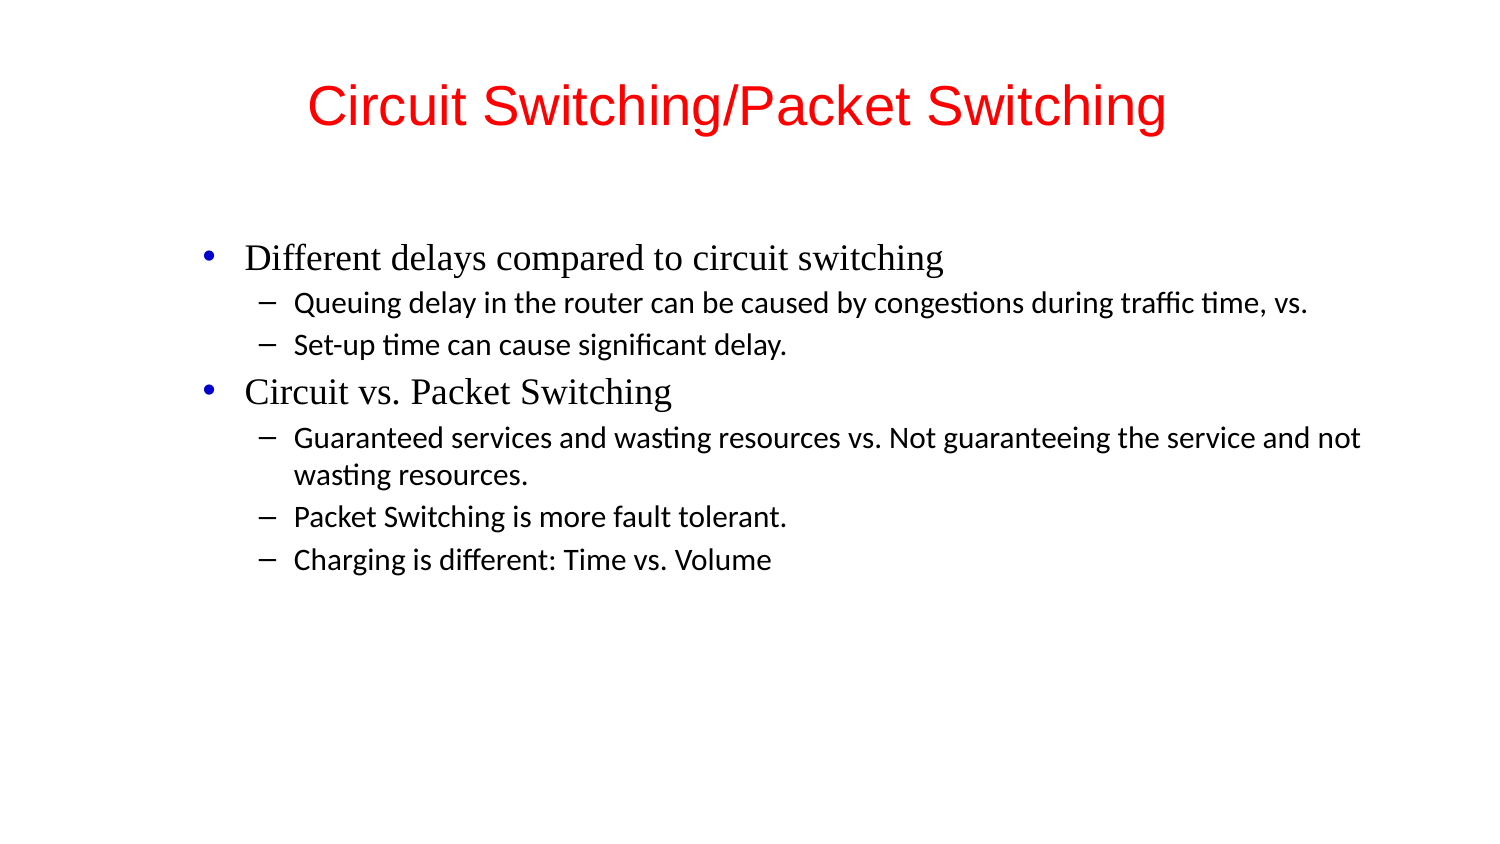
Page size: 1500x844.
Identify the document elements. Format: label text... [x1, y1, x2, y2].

title Circuit Switching/Packet Switching [62, 37, 1413, 169]
list Different delays compared to circuit switching Queuing delay in the router can be caused by congestions during traffic time, vs. Set-up time can cause significant delay. Circuit vs. Packet Switching Guaranteed services and wasting resources vs. Not guaranteeing the service and not wasting resources. Packet Switching is more fault tolerant. Charging is different: Time vs. Volume [187, 225, 1425, 754]
